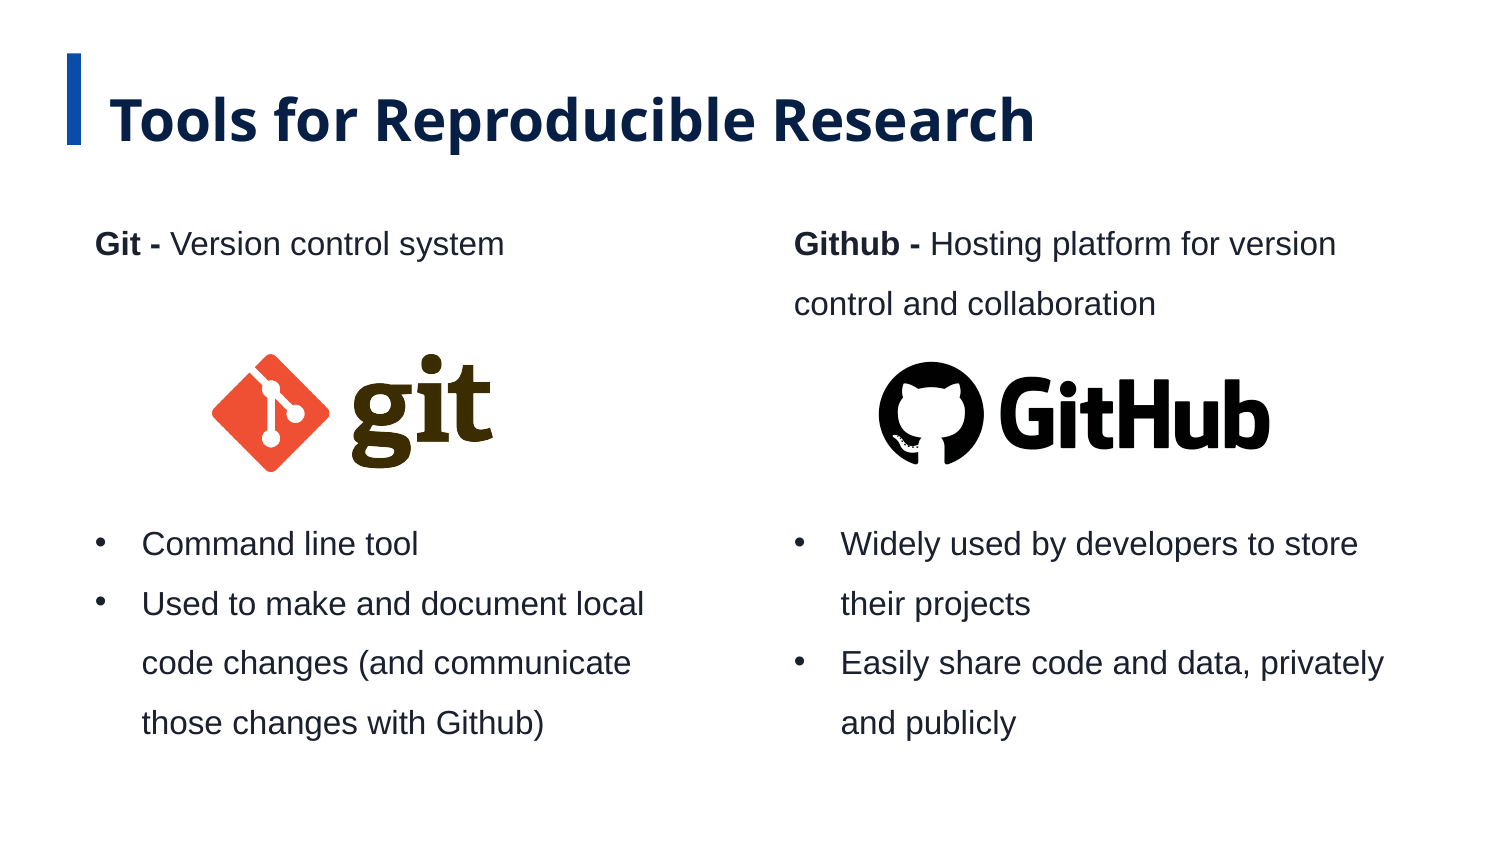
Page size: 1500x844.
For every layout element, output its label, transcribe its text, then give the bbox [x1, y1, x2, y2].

picture [212, 354, 493, 472]
text_box [65, 51, 83, 147]
text_box Tools for Reproducible Research [95, 26, 1206, 161]
text_box Github - Hosting platform for version control and collaboration Widely used by developers to store their projects Easily share code and data, privately and publicly [778, 195, 1426, 809]
text_box Git - Version control system Command line tool Used to make and document local code changes (and communicate those changes with Github) [79, 195, 727, 809]
picture [875, 301, 1273, 526]
